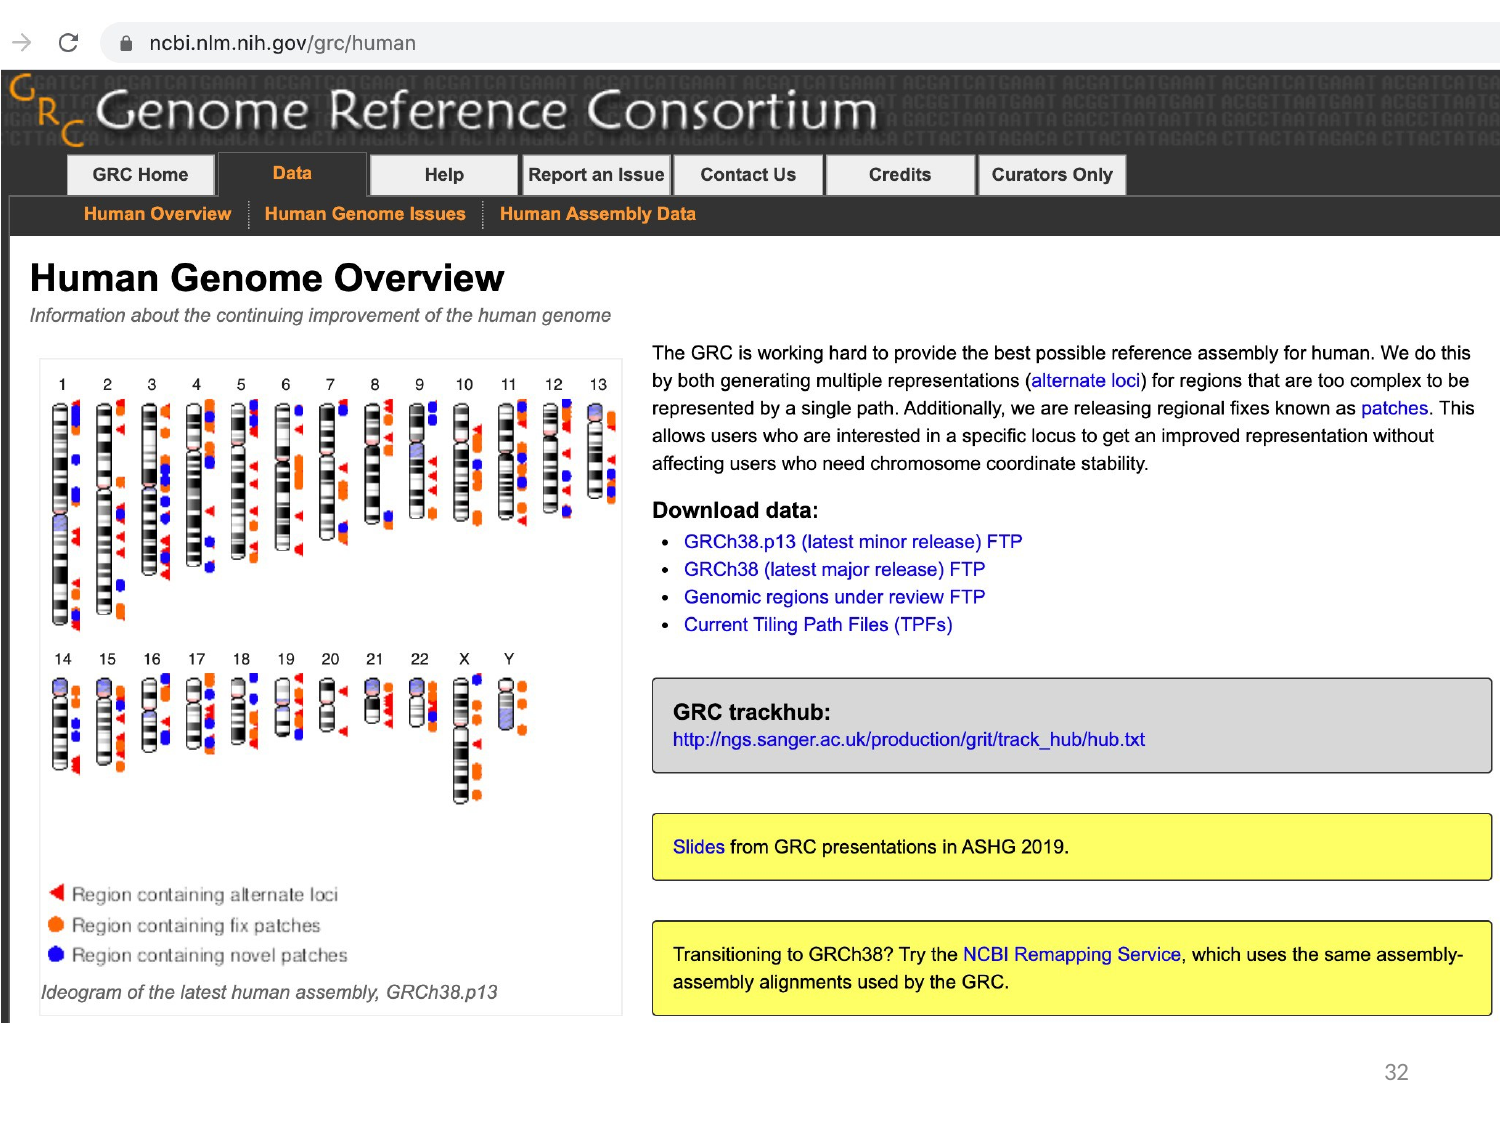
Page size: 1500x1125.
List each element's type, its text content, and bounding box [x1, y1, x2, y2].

picture [0, 22, 1500, 1024]
text_box 32 [1382, 1053, 1412, 1086]
